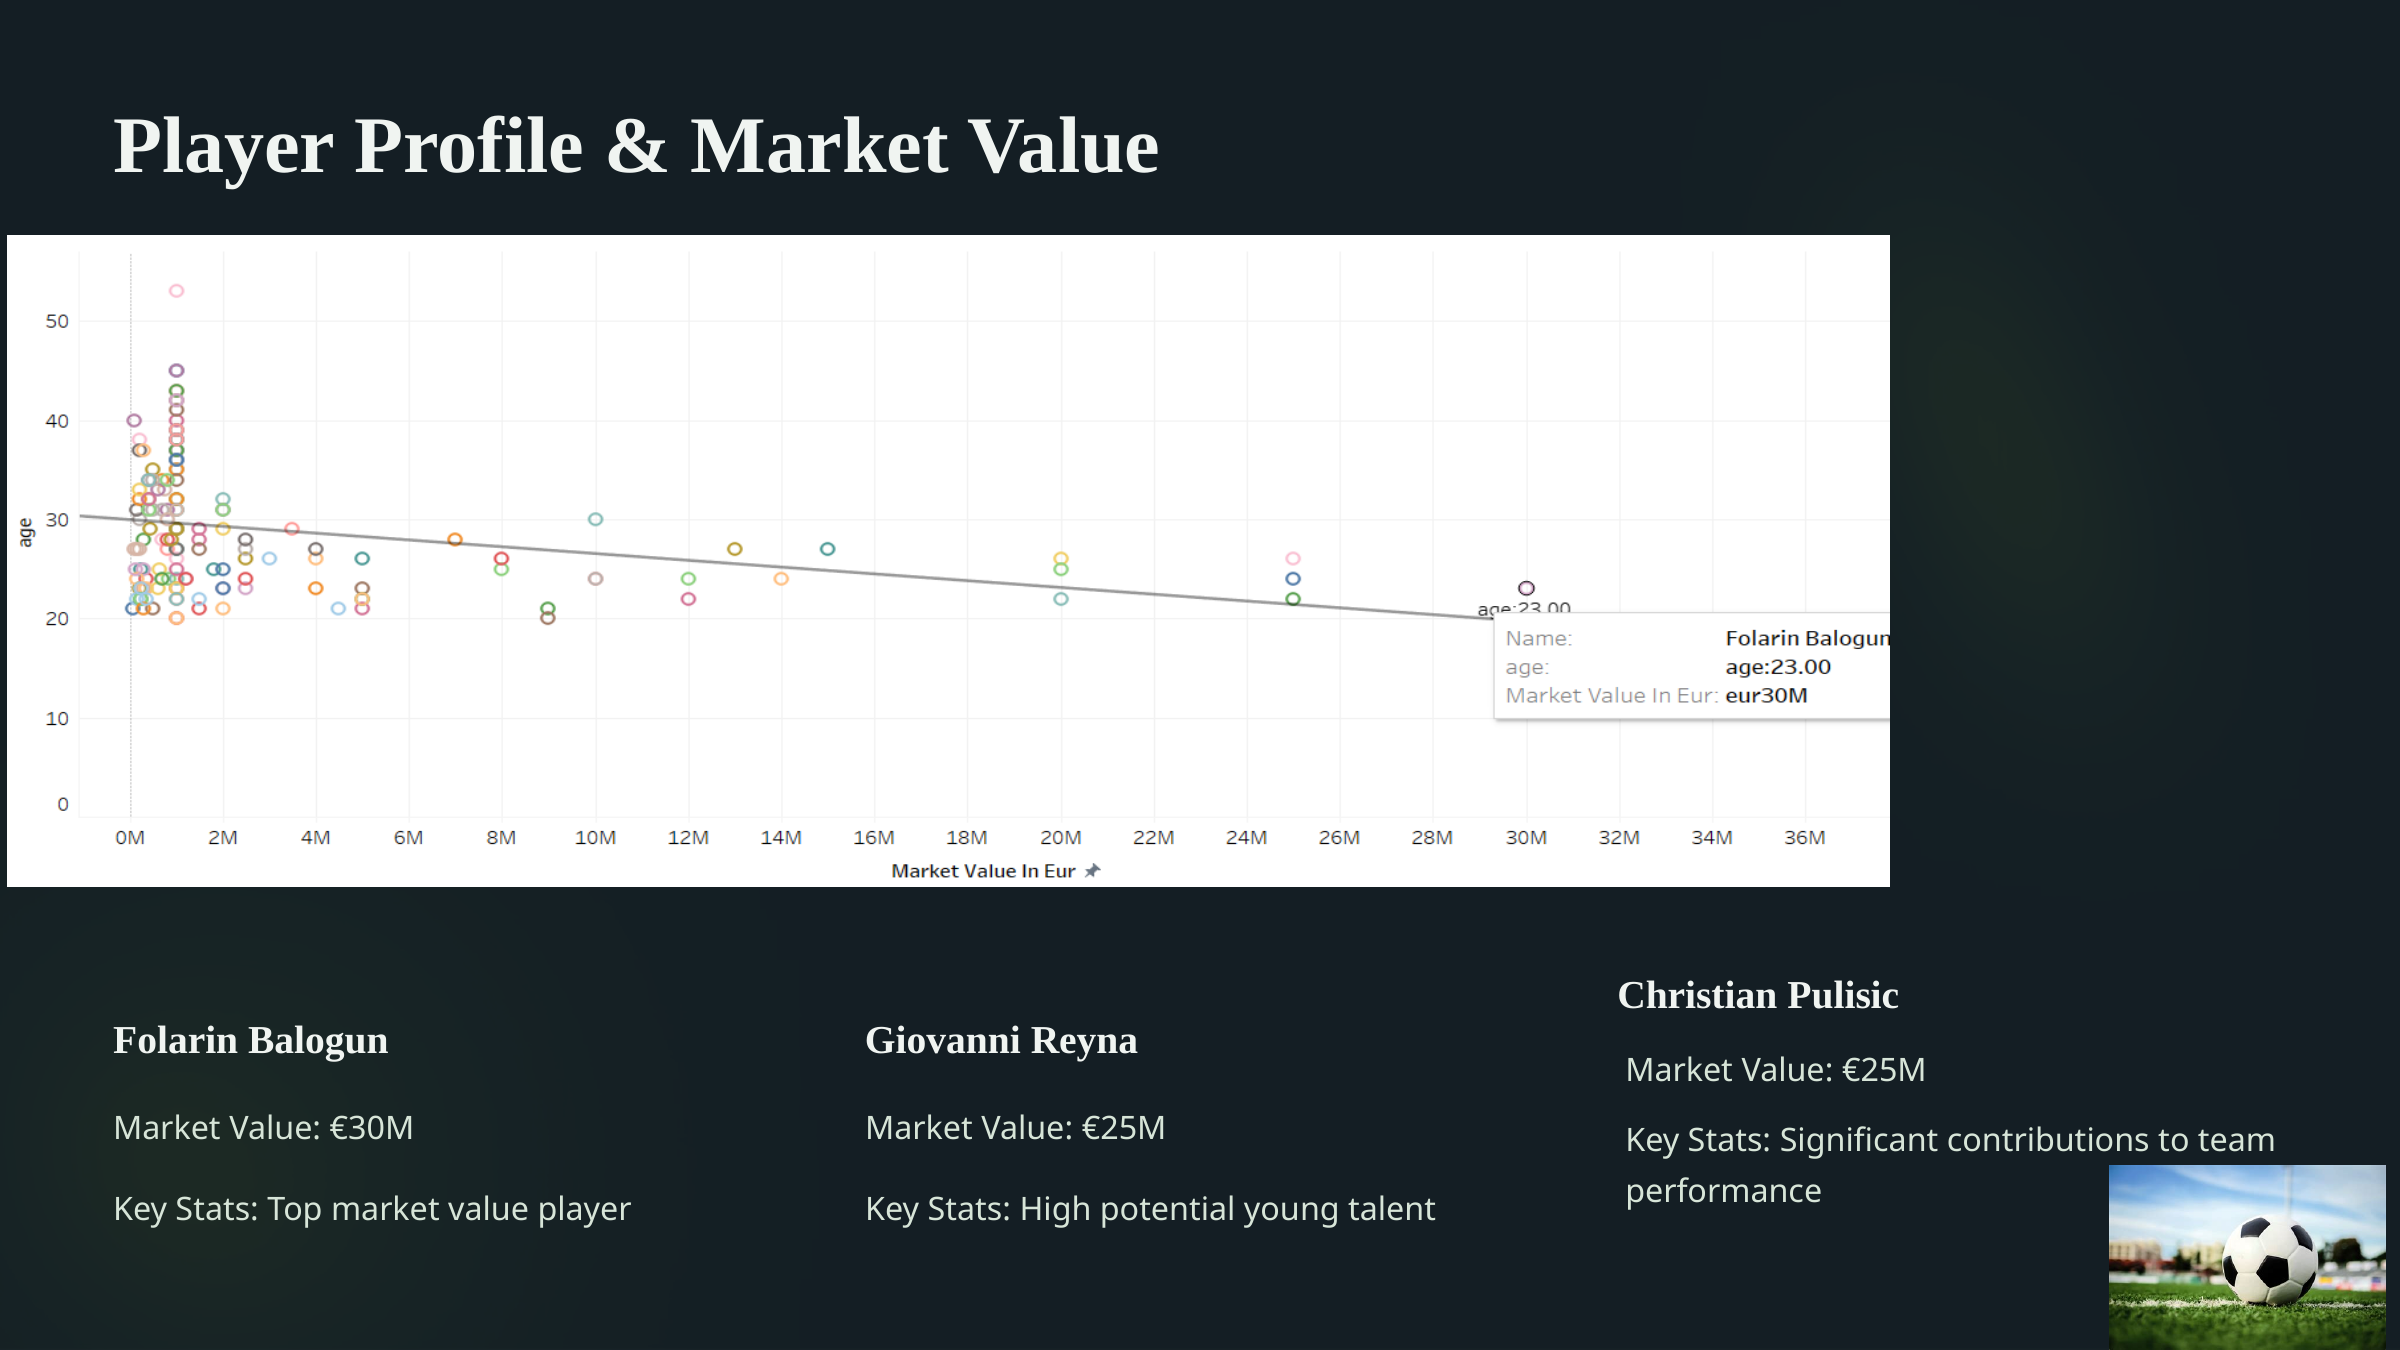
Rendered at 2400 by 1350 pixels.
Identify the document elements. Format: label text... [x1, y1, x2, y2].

text_box Market Value: €25M [865, 1094, 1538, 1147]
text_box Giovanni Reyna [865, 1011, 1369, 1063]
text_box Key Stats: High potential young talent [865, 1175, 1538, 1227]
text_box Key Stats: Significant contributions to team performance [1625, 1107, 2298, 1211]
text_box Christian Pulisic [1617, 966, 2125, 1018]
text_box Player Profile & Market Value [113, 88, 1959, 190]
text_box Market Value: €25M [1625, 1036, 2298, 1089]
text_box Folarin Balogun [113, 1011, 609, 1063]
text_box Key Stats: Top market value player [113, 1175, 786, 1227]
text_box Market Value: €30M [113, 1094, 786, 1147]
picture [7, 235, 1890, 887]
picture [2106, 1165, 2389, 1350]
